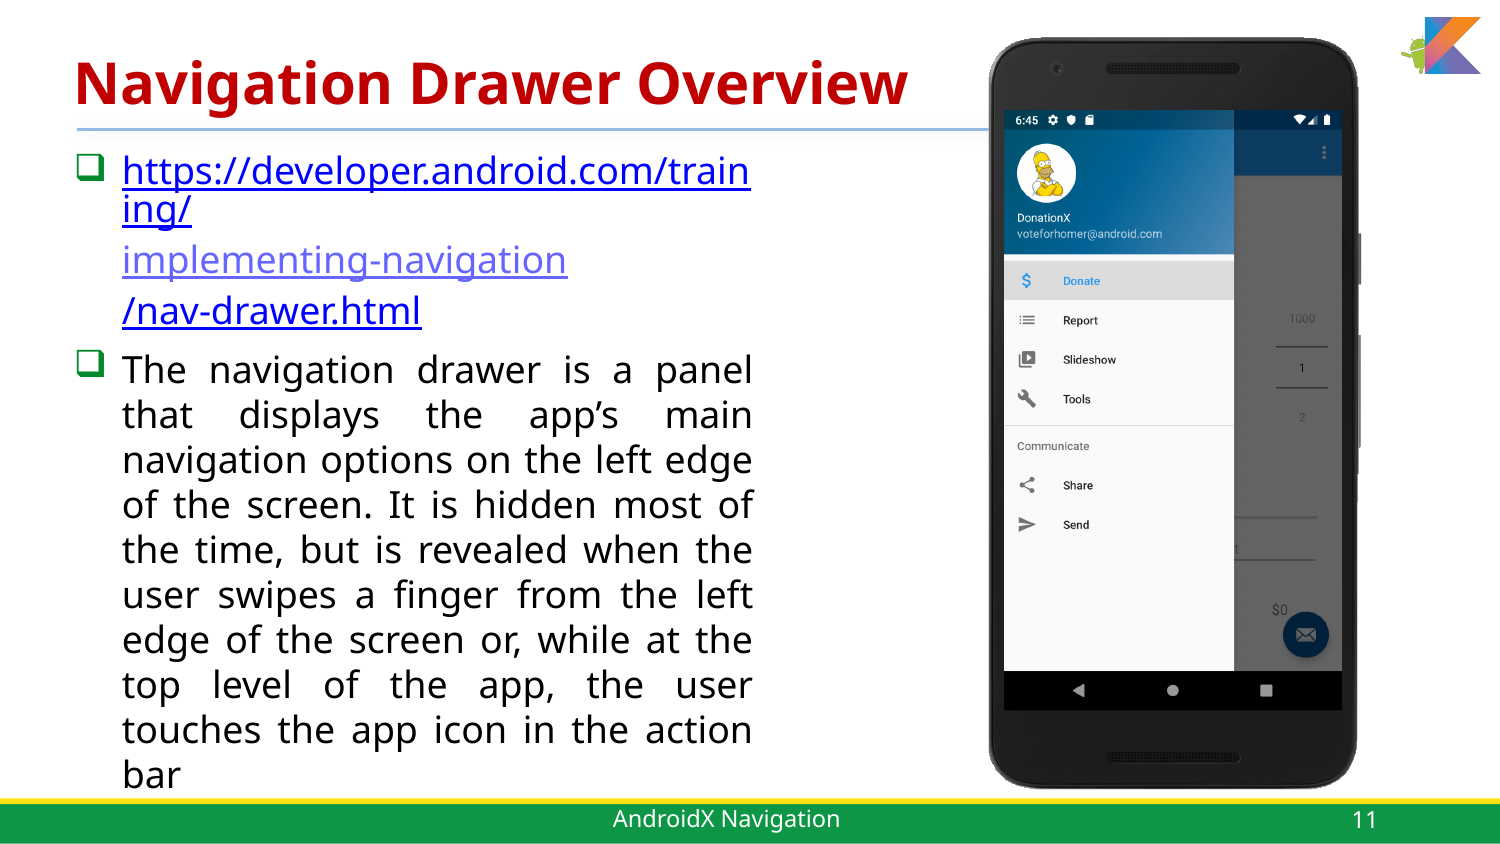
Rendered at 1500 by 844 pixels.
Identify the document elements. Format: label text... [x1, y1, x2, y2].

footer AndroidX Navigation [527, 802, 927, 843]
picture [980, 37, 1362, 801]
title Navigation Drawer Overview [64, 0, 1341, 126]
list https://developer.android.com/training/implementing-navigation/nav-drawer.html The navigation drawer is a panel that displays the app’s main navigation options on the left edge of the screen. It is hidden most of the time, but is revealed when the user swipes a finger from the left edge of the screen or, while at the top level of the app, the user touches the app icon in the action bar [64, 137, 764, 844]
picture [1401, 17, 1481, 74]
slide_number 11 [1074, 799, 1388, 844]
